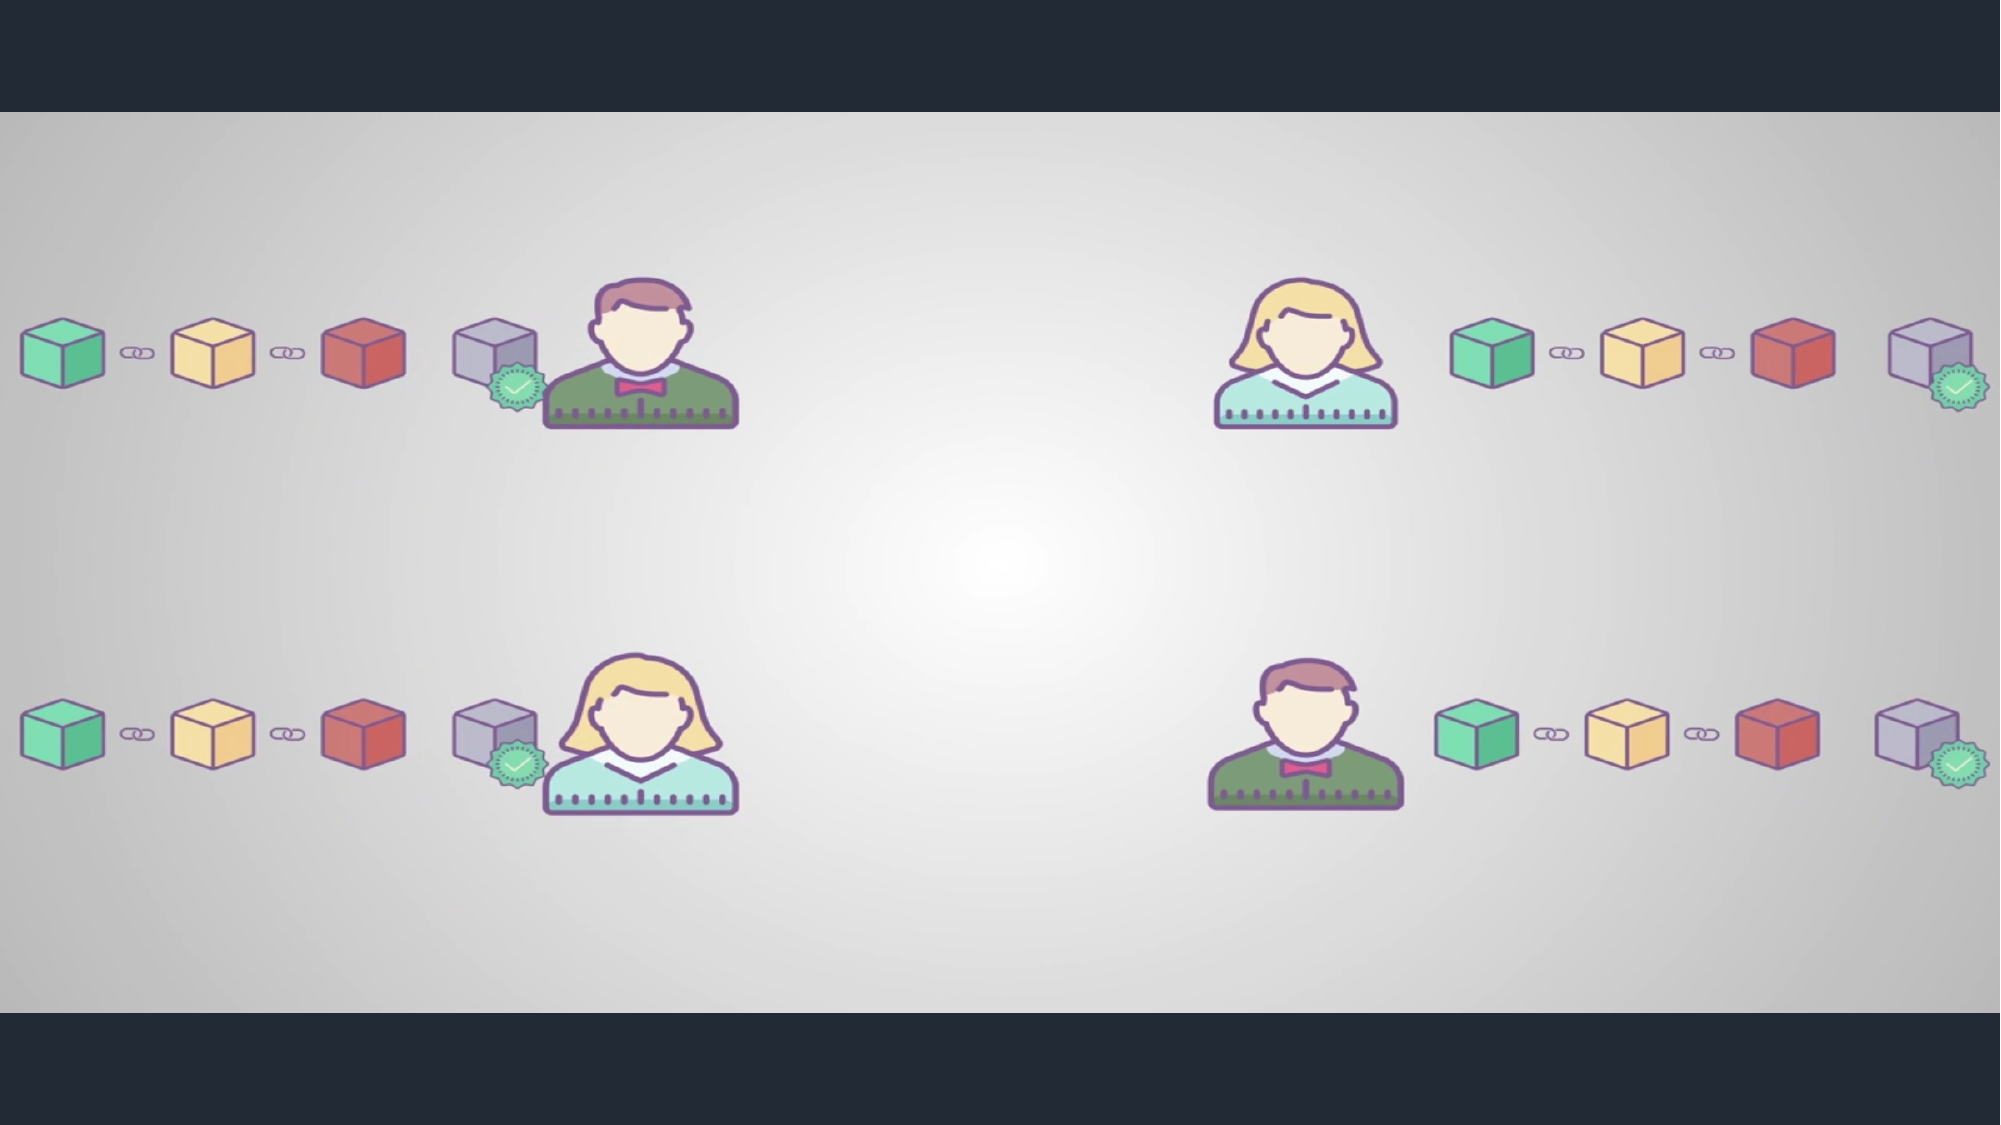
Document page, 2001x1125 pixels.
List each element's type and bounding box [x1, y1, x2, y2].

picture [0, 112, 2000, 1013]
